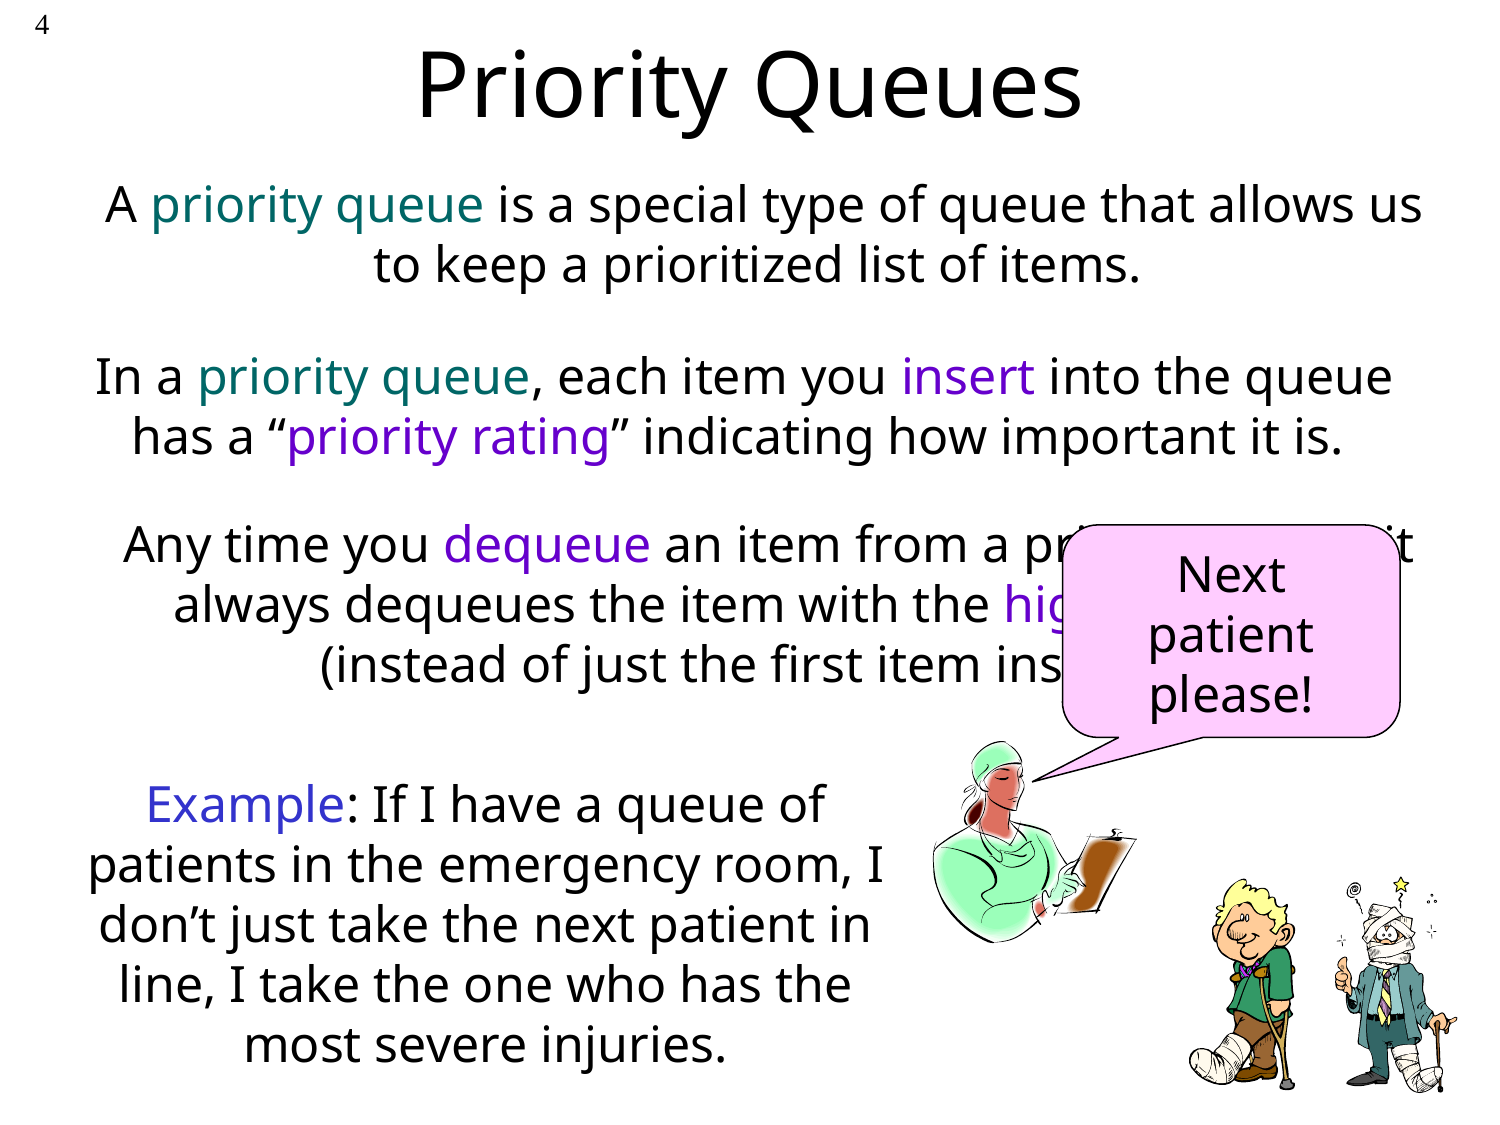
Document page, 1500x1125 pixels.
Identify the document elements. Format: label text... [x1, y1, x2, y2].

text_box A priority queue is a special type of queue that allows us to keep a prioritized list of items. [79, 165, 1450, 300]
text_box Next patient please! [1062, 524, 1401, 754]
picture [921, 736, 1138, 950]
text_box In a priority queue, each item you insert into the queue has a “priority rating” indicating how important it is. [59, 337, 1430, 473]
title Priority Queues [112, 0, 1388, 165]
picture [1181, 869, 1305, 1092]
picture [1330, 871, 1460, 1096]
text_box Example: If I have a queue of patients in the emergency room, I don’t just take the next patient in line, I take the one who has the most severe injuries. [49, 765, 922, 1080]
slide_number 4 [0, 0, 65, 73]
text_box Any time you dequeue an item from a priority queue, it always dequeues the item with the highest priority (instead of just the first item inserted). [99, 505, 1439, 700]
